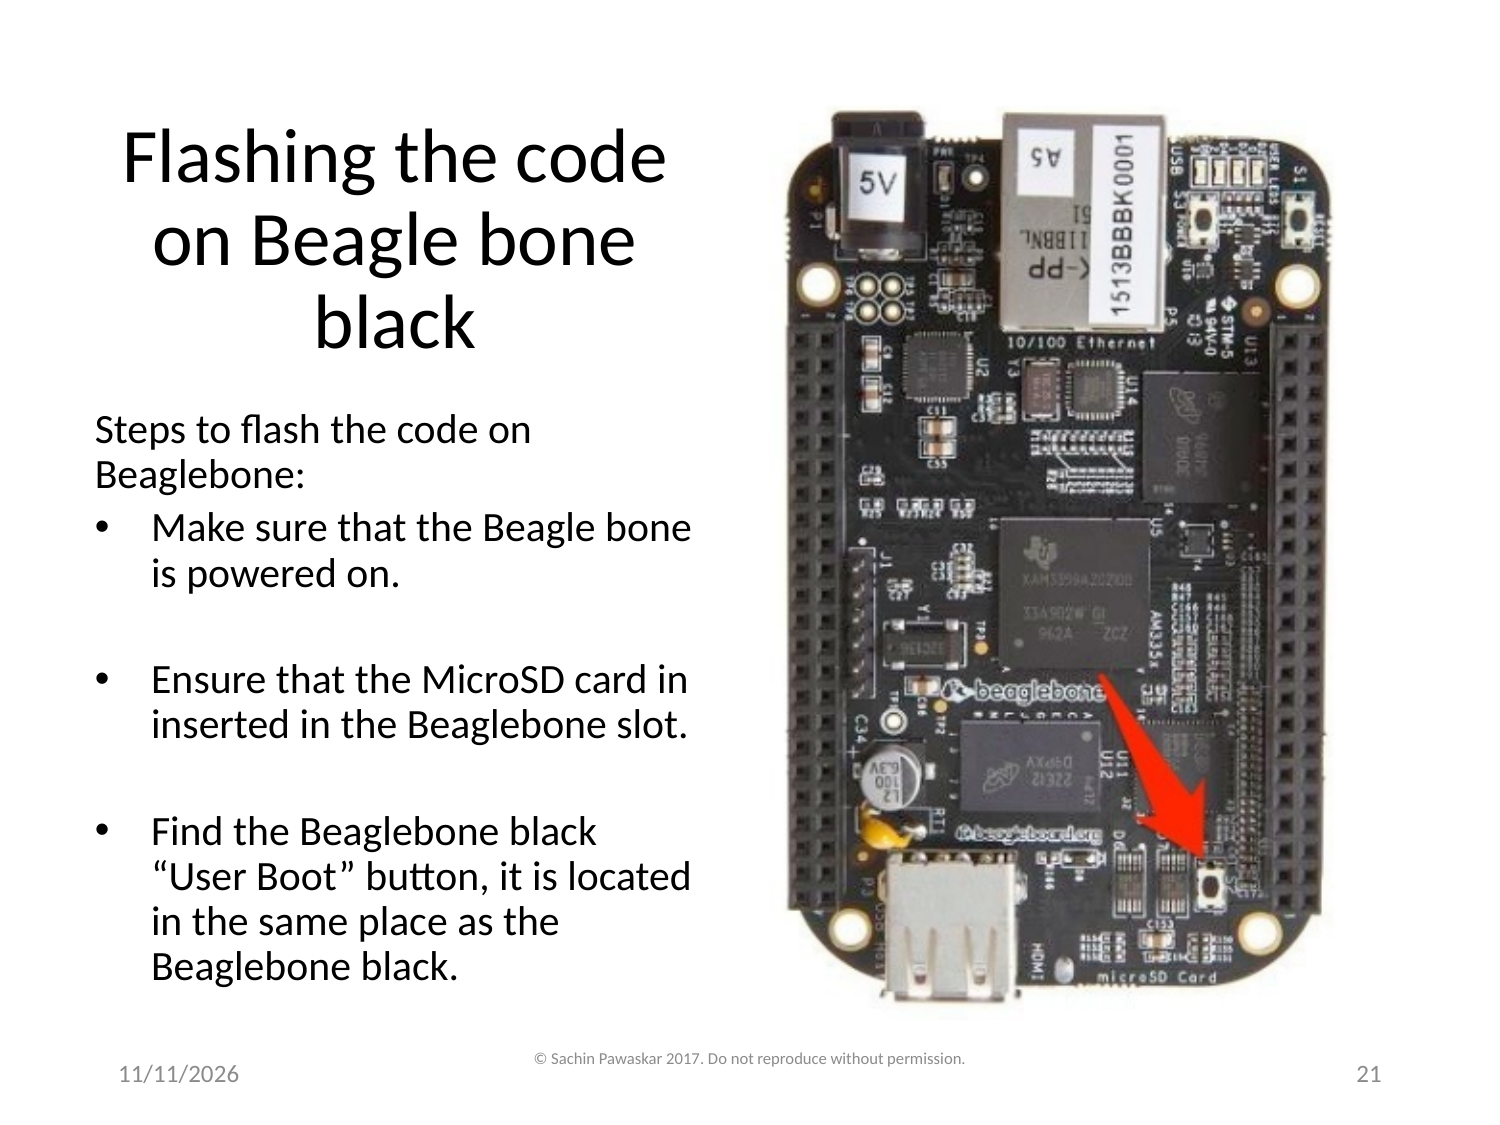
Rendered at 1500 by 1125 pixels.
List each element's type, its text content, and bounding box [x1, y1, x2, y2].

slide_number 21 [1059, 1042, 1397, 1103]
footer © Sachin Pawaskar 2017. Do not reproduce without permission. [496, 1042, 1004, 1103]
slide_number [103, 1042, 441, 1103]
list Steps to flash the code on Beaglebone: Make sure that the Beagle bone is powered on. Ensure that the MicroSD card in inserted in the Beaglebone slot. Find the Beaglebone black “User Boot” button, it is located in the same place as the Beaglebone black. [79, 399, 711, 1021]
title Flashing the code on Beagle bone black [79, 103, 711, 379]
picture [749, 104, 1422, 1021]
